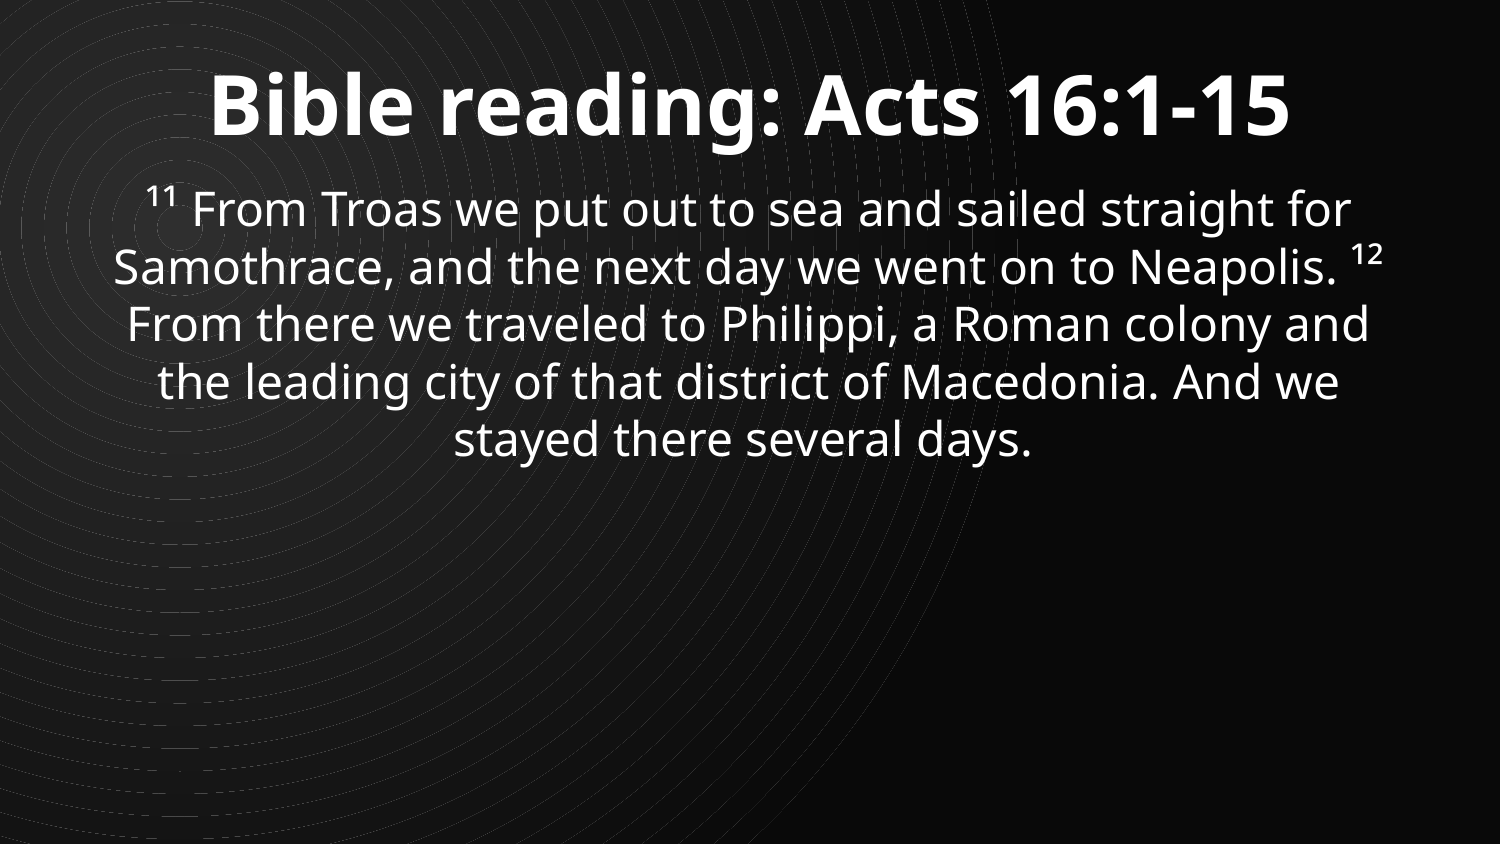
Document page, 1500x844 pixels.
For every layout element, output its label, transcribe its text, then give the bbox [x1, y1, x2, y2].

text_box Bible reading: Acts 16:1-15 [74, 45, 1425, 160]
text_box ¹¹ From Troas we put out to sea and sailed straight for Samothrace, and the next day we went on to Neapolis. ¹² From there we traveled to Philippi, a Roman colony and the leading city of that district of Macedonia. And we stayed there several days. [74, 171, 1425, 531]
